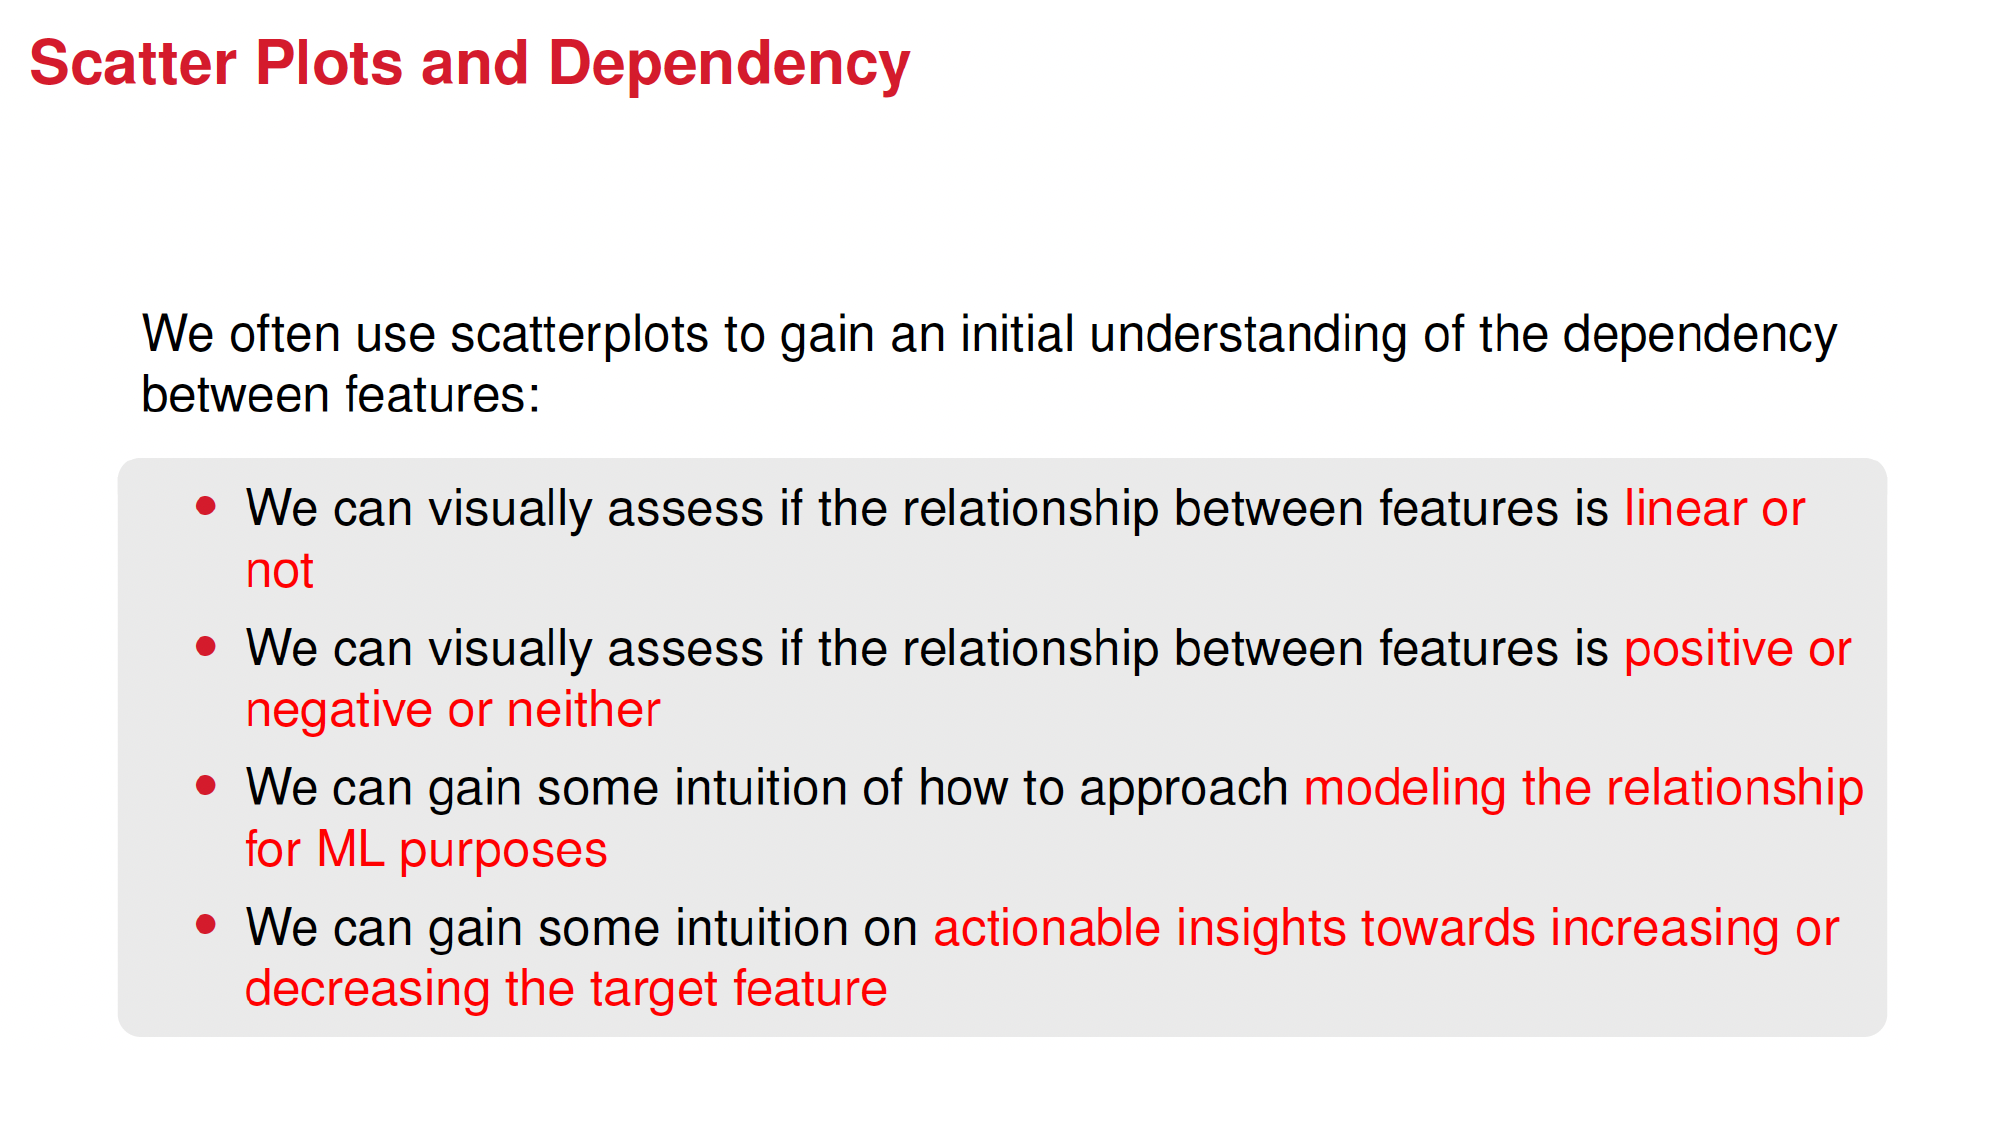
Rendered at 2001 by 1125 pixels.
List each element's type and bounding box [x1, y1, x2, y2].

picture [0, 18, 1898, 1051]
